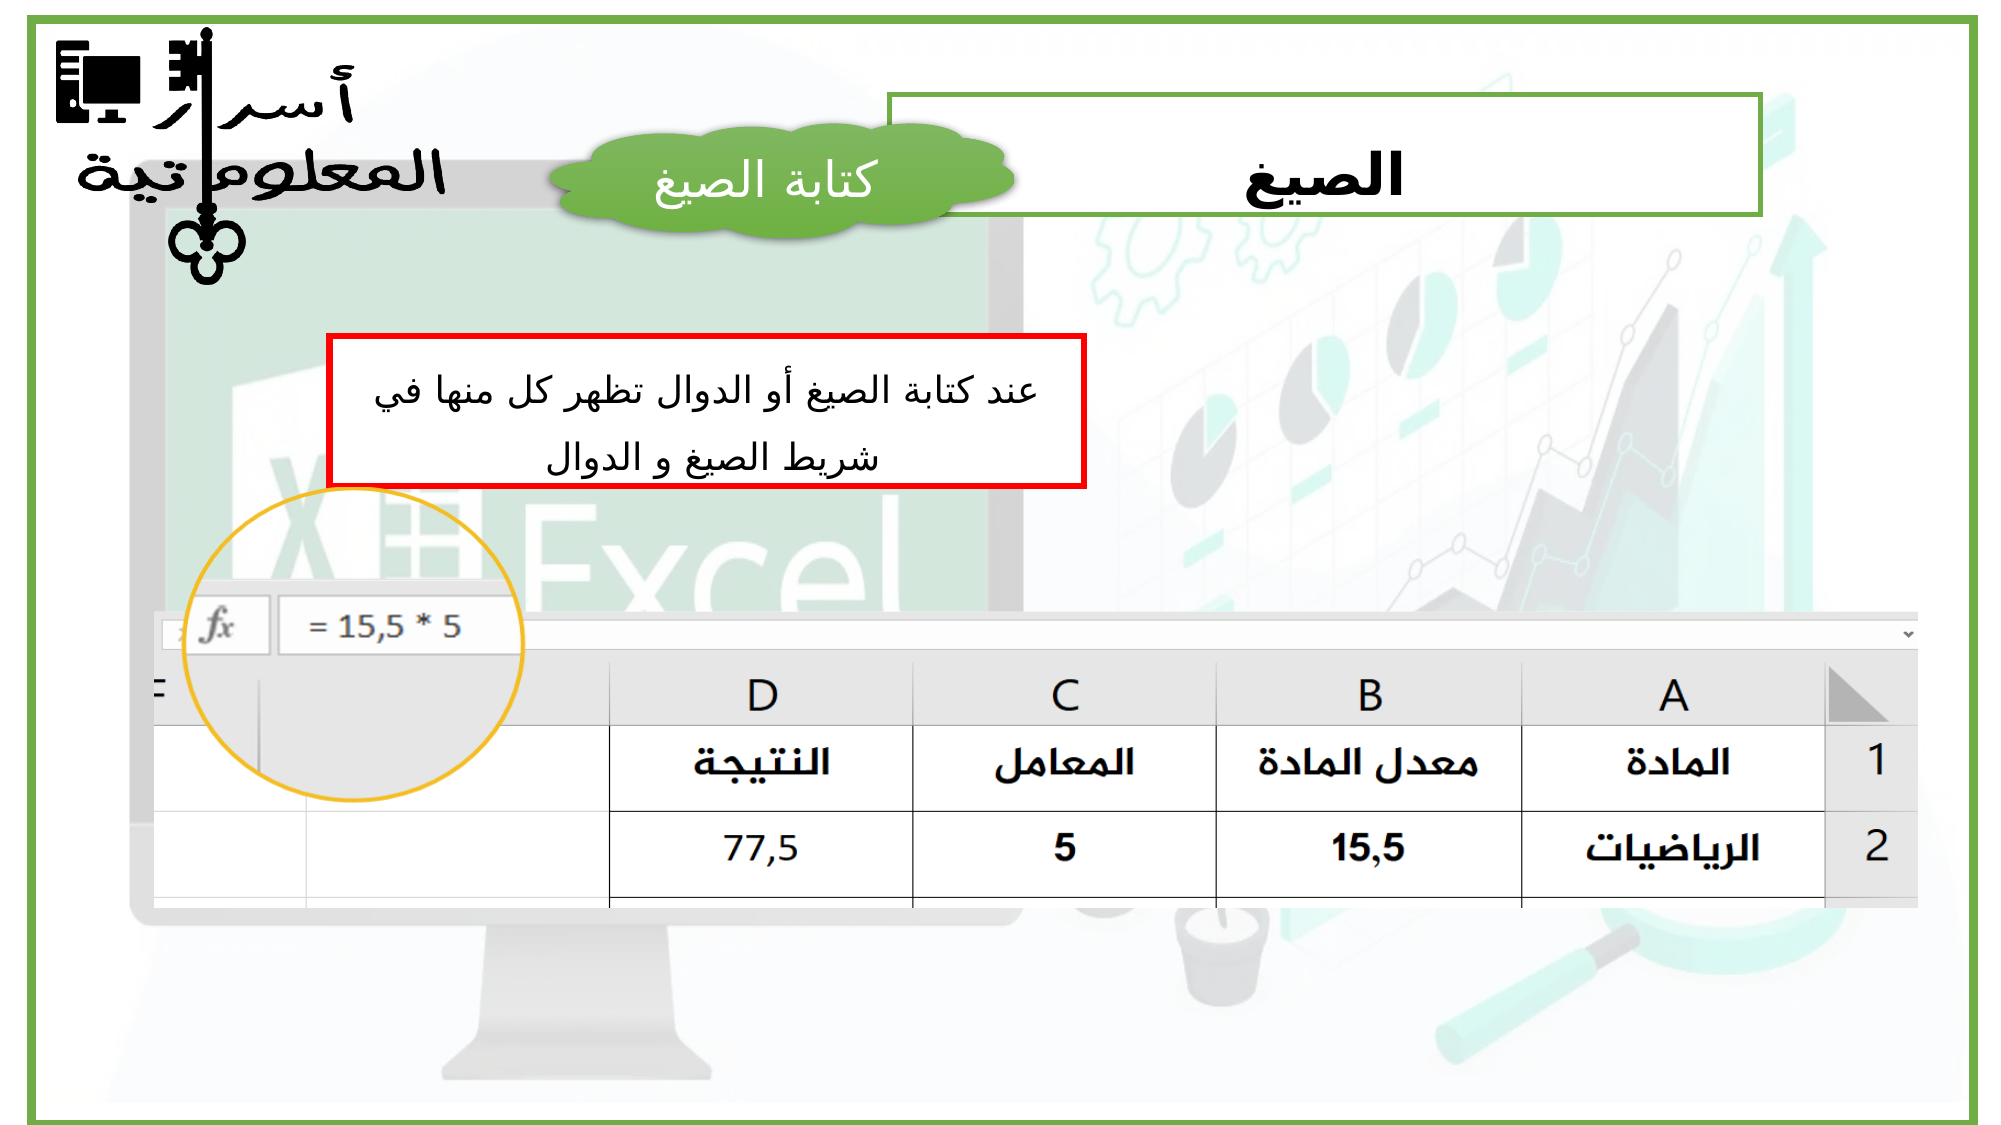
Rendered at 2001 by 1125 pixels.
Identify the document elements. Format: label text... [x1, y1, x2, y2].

picture [56, 27, 445, 285]
text_box عند كتابة الصيغ أو الدوال تظهر كل منها في شريط الصيغ و الدوال [328, 335, 1085, 487]
text_box الصيغ [888, 94, 1761, 215]
text_box كتابة الصيغ [550, 123, 1015, 239]
picture [154, 487, 1918, 908]
